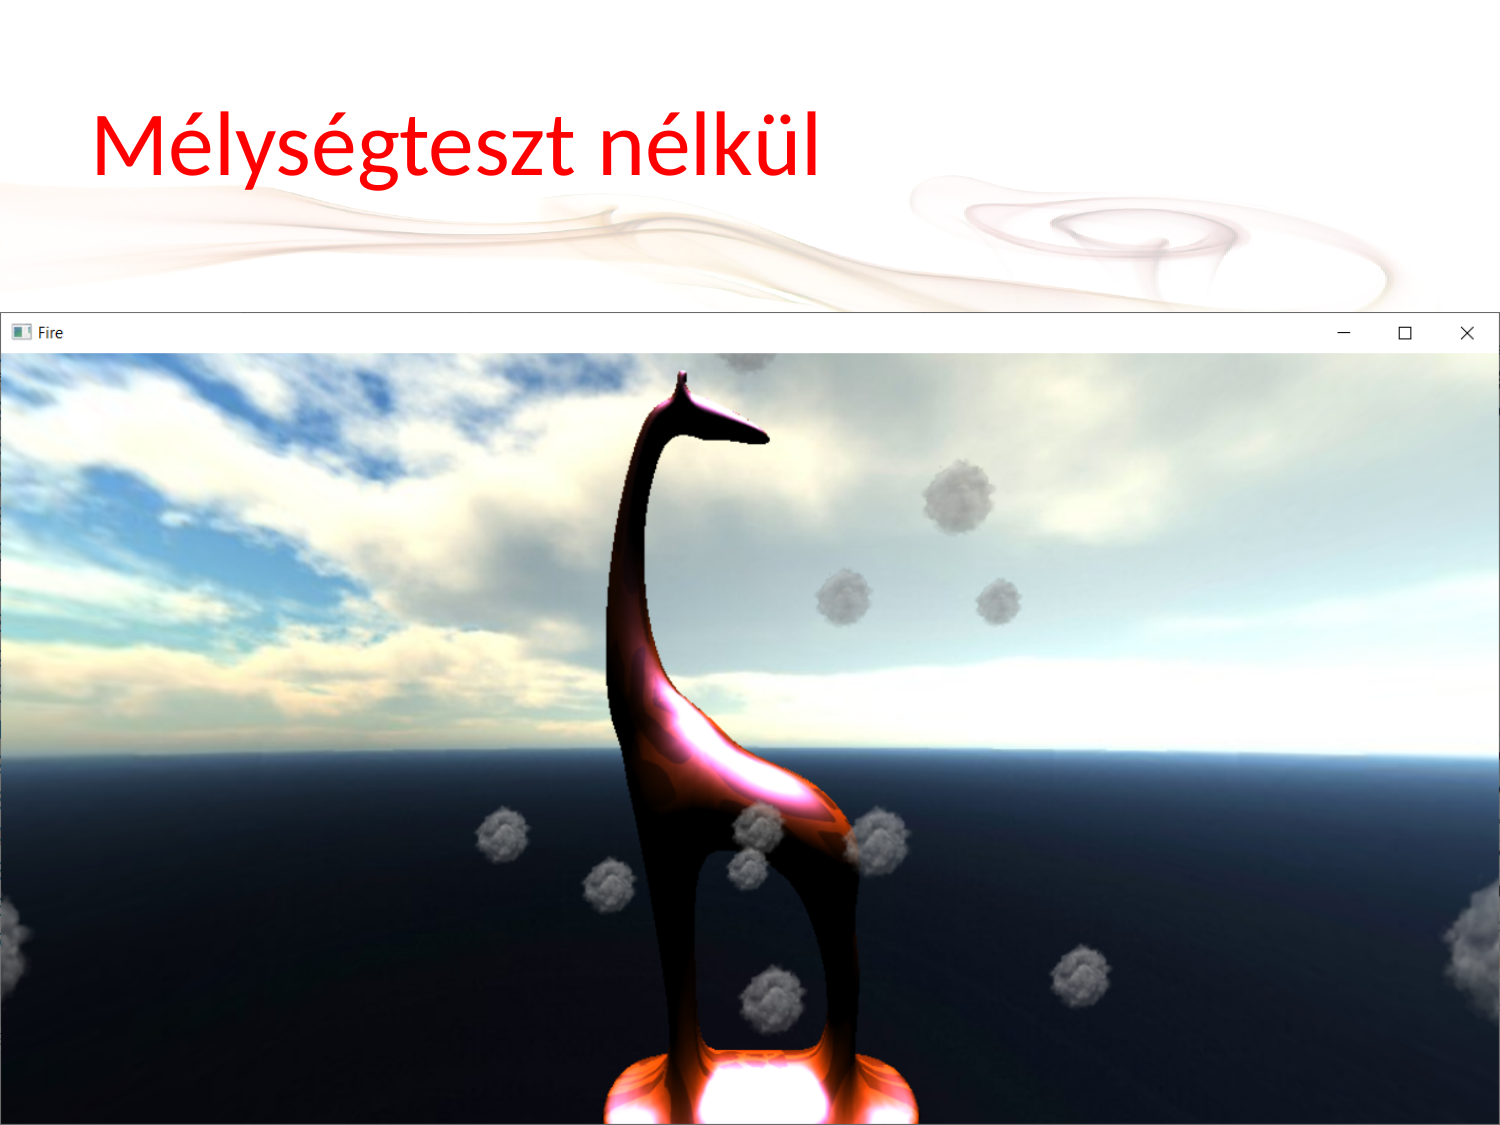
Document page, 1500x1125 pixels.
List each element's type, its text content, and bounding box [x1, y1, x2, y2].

title Mélységteszt nélkül [75, 45, 1425, 233]
picture [0, 312, 1500, 1125]
